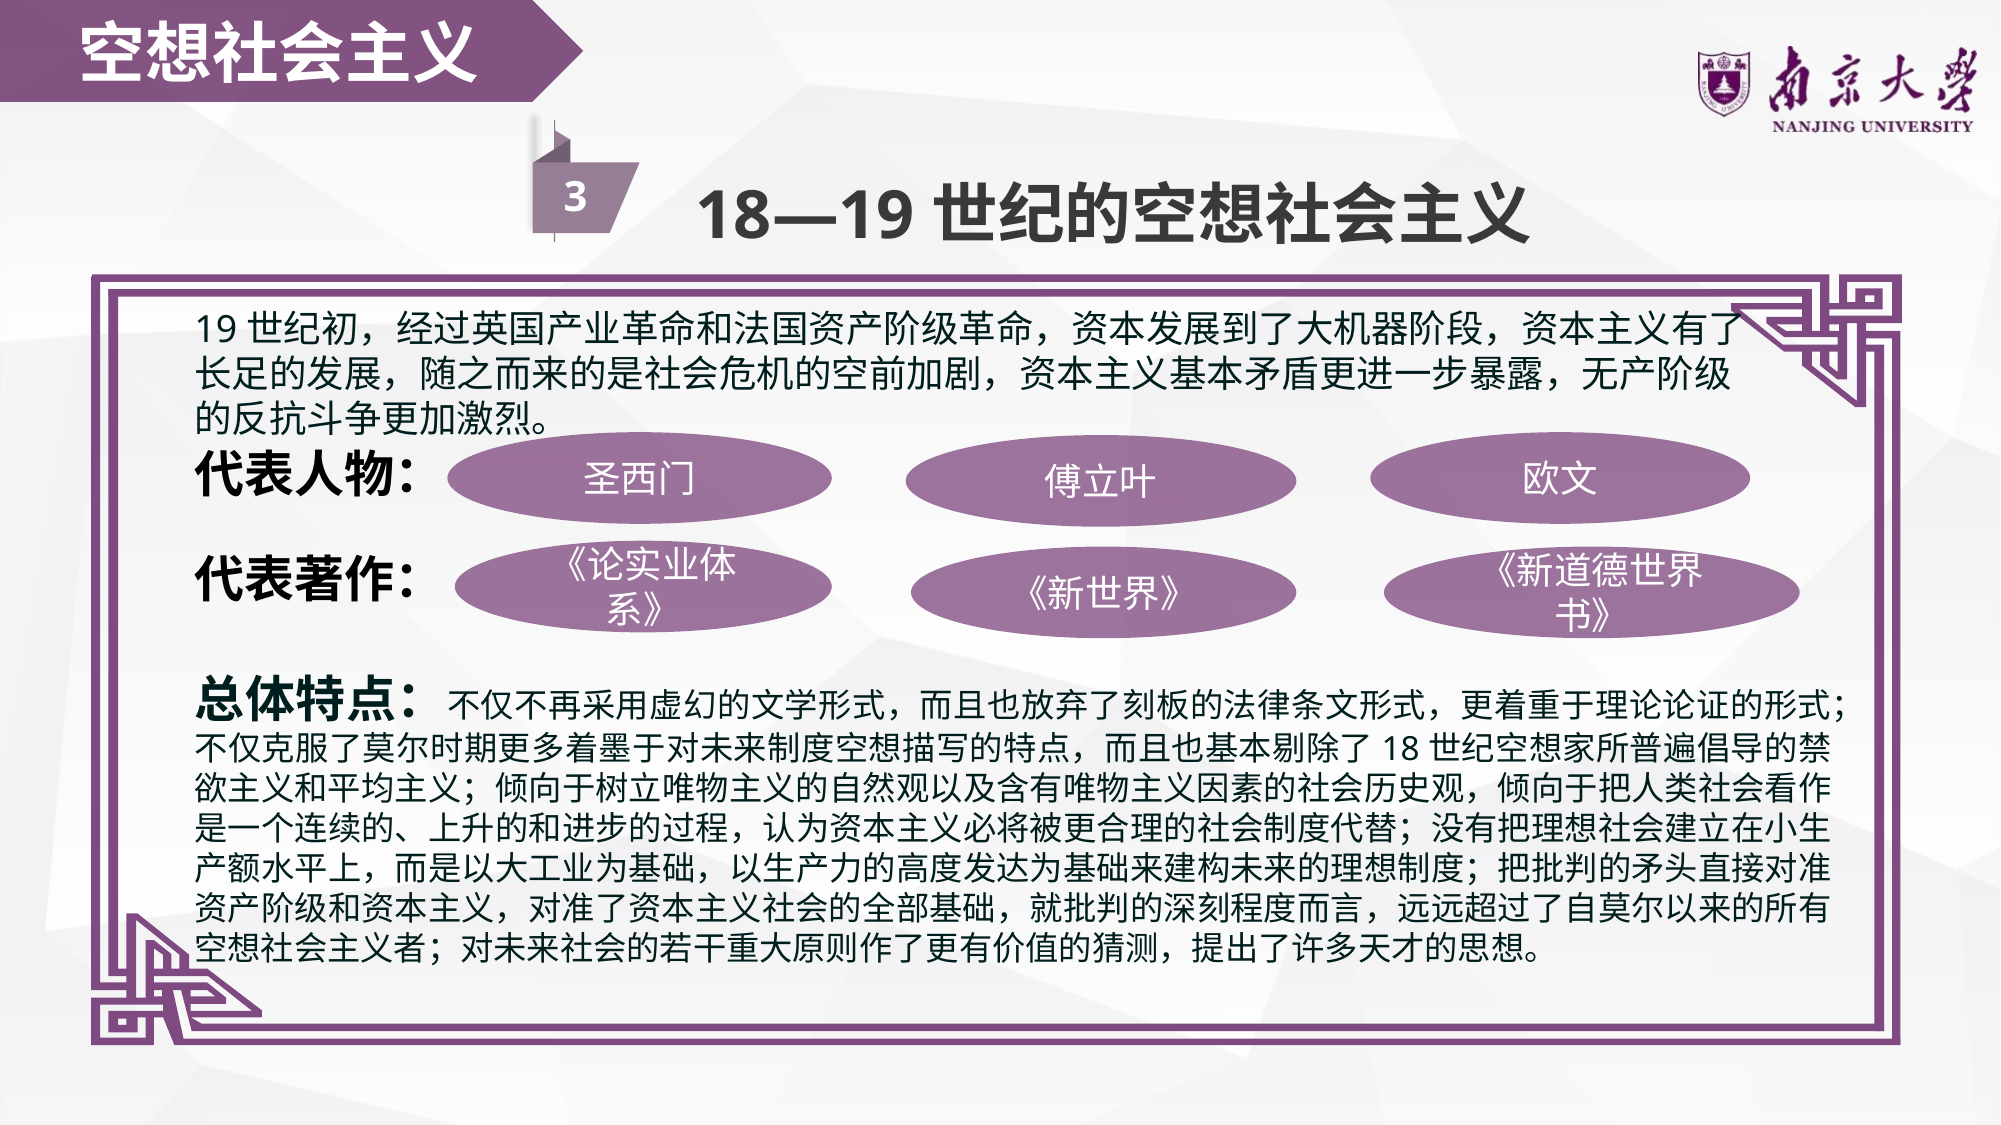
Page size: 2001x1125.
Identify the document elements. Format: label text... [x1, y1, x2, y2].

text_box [89, 274, 1903, 1125]
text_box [532, 119, 640, 243]
text_box 空想社会主义 [0, 0, 585, 103]
text_box 18—19世纪的空想社会主义 [680, 164, 1548, 260]
picture [0, 0, 2001, 1125]
